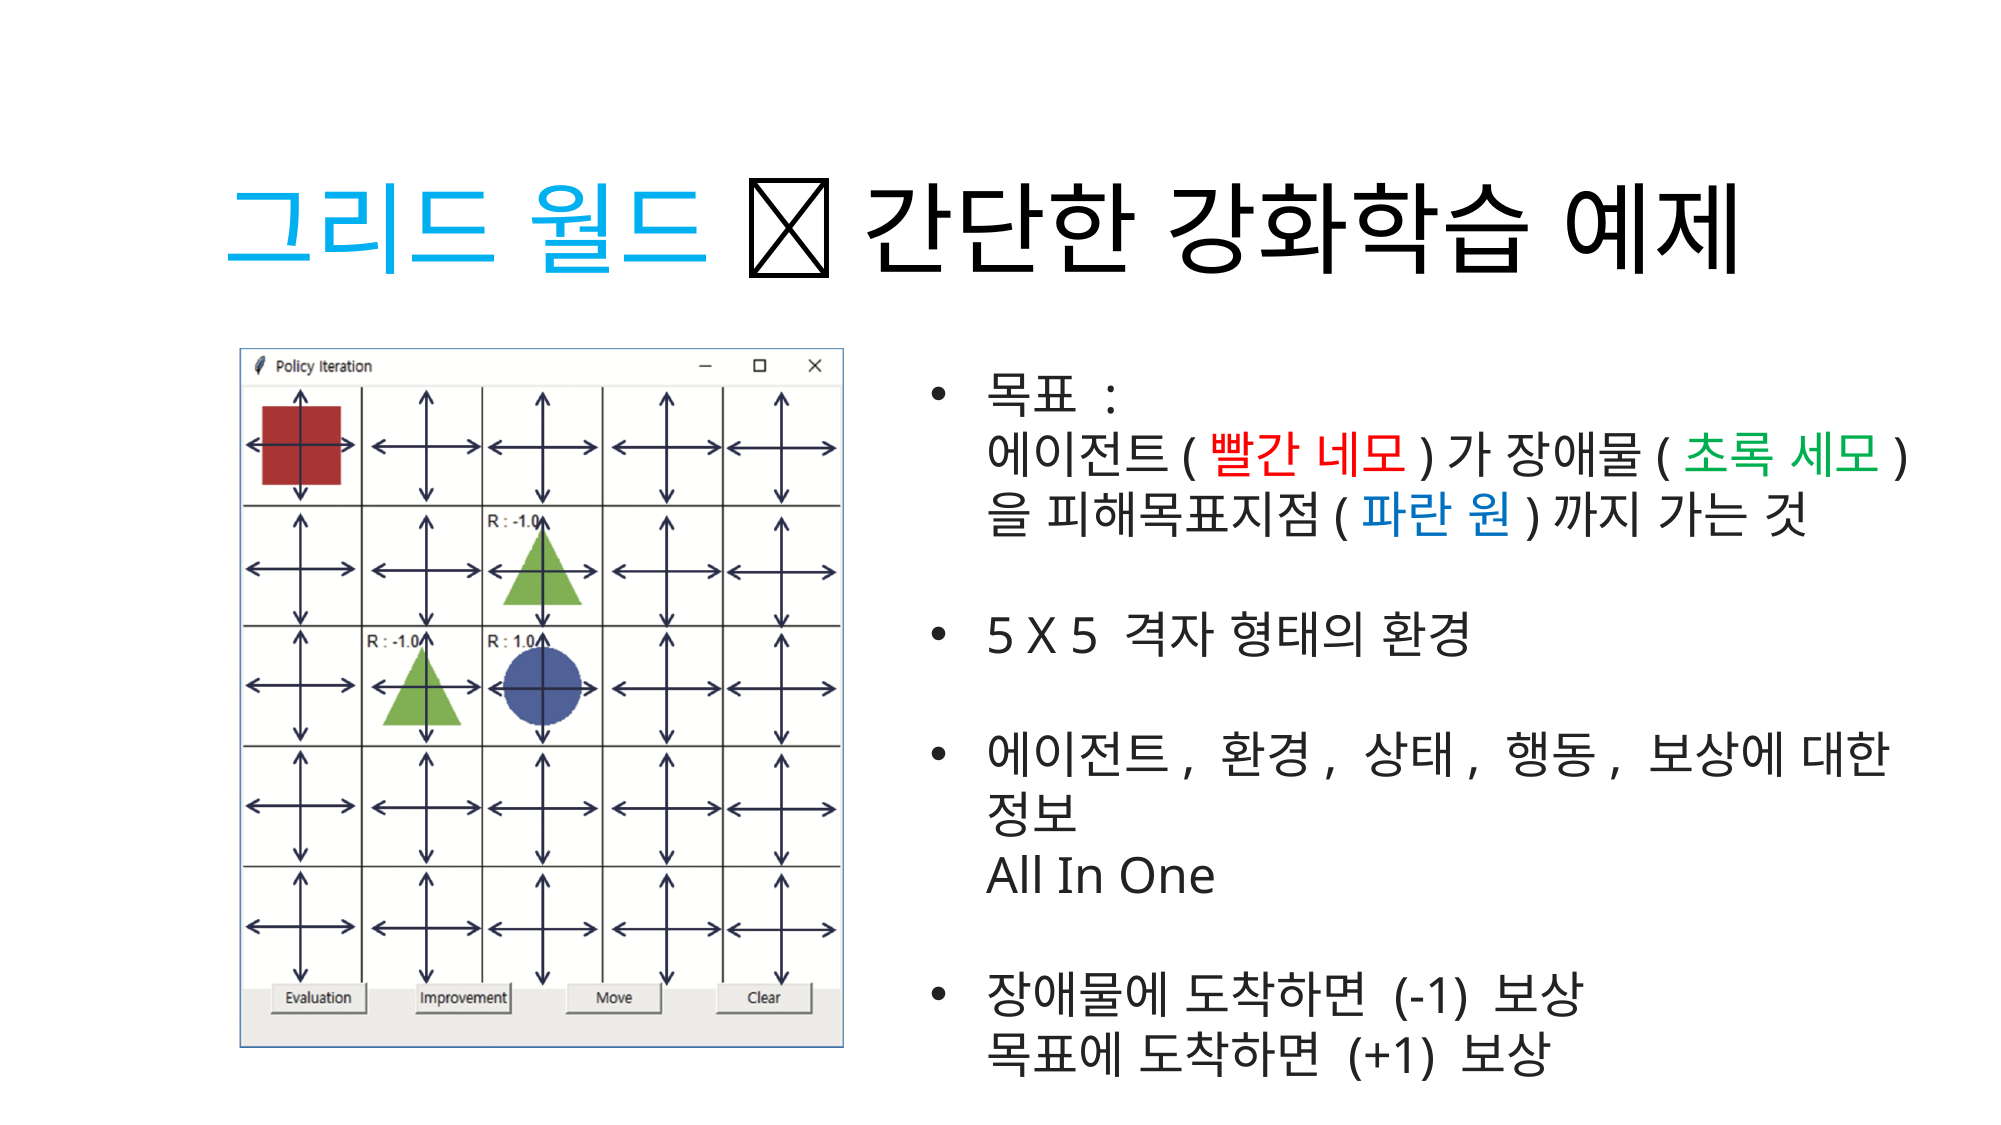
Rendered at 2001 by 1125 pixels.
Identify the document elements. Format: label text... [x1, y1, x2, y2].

picture [206, 331, 875, 1067]
title 그리드 월드  간단한 강화학습 예제 [136, 172, 1862, 332]
text_box 목표 : 에이전트(빨간 네모)가 장애물(초록 세모)을 피해목표지점(파란 원)까지 가는 것 5 X 5 격자 형태의 환경 에이전트, 환경, 상태, 행동, 보상에 대한 정보 All In One 장애물에 도착하면 (-1) 보상 목표에 도착하면 (+1) 보상 [915, 355, 1925, 1091]
